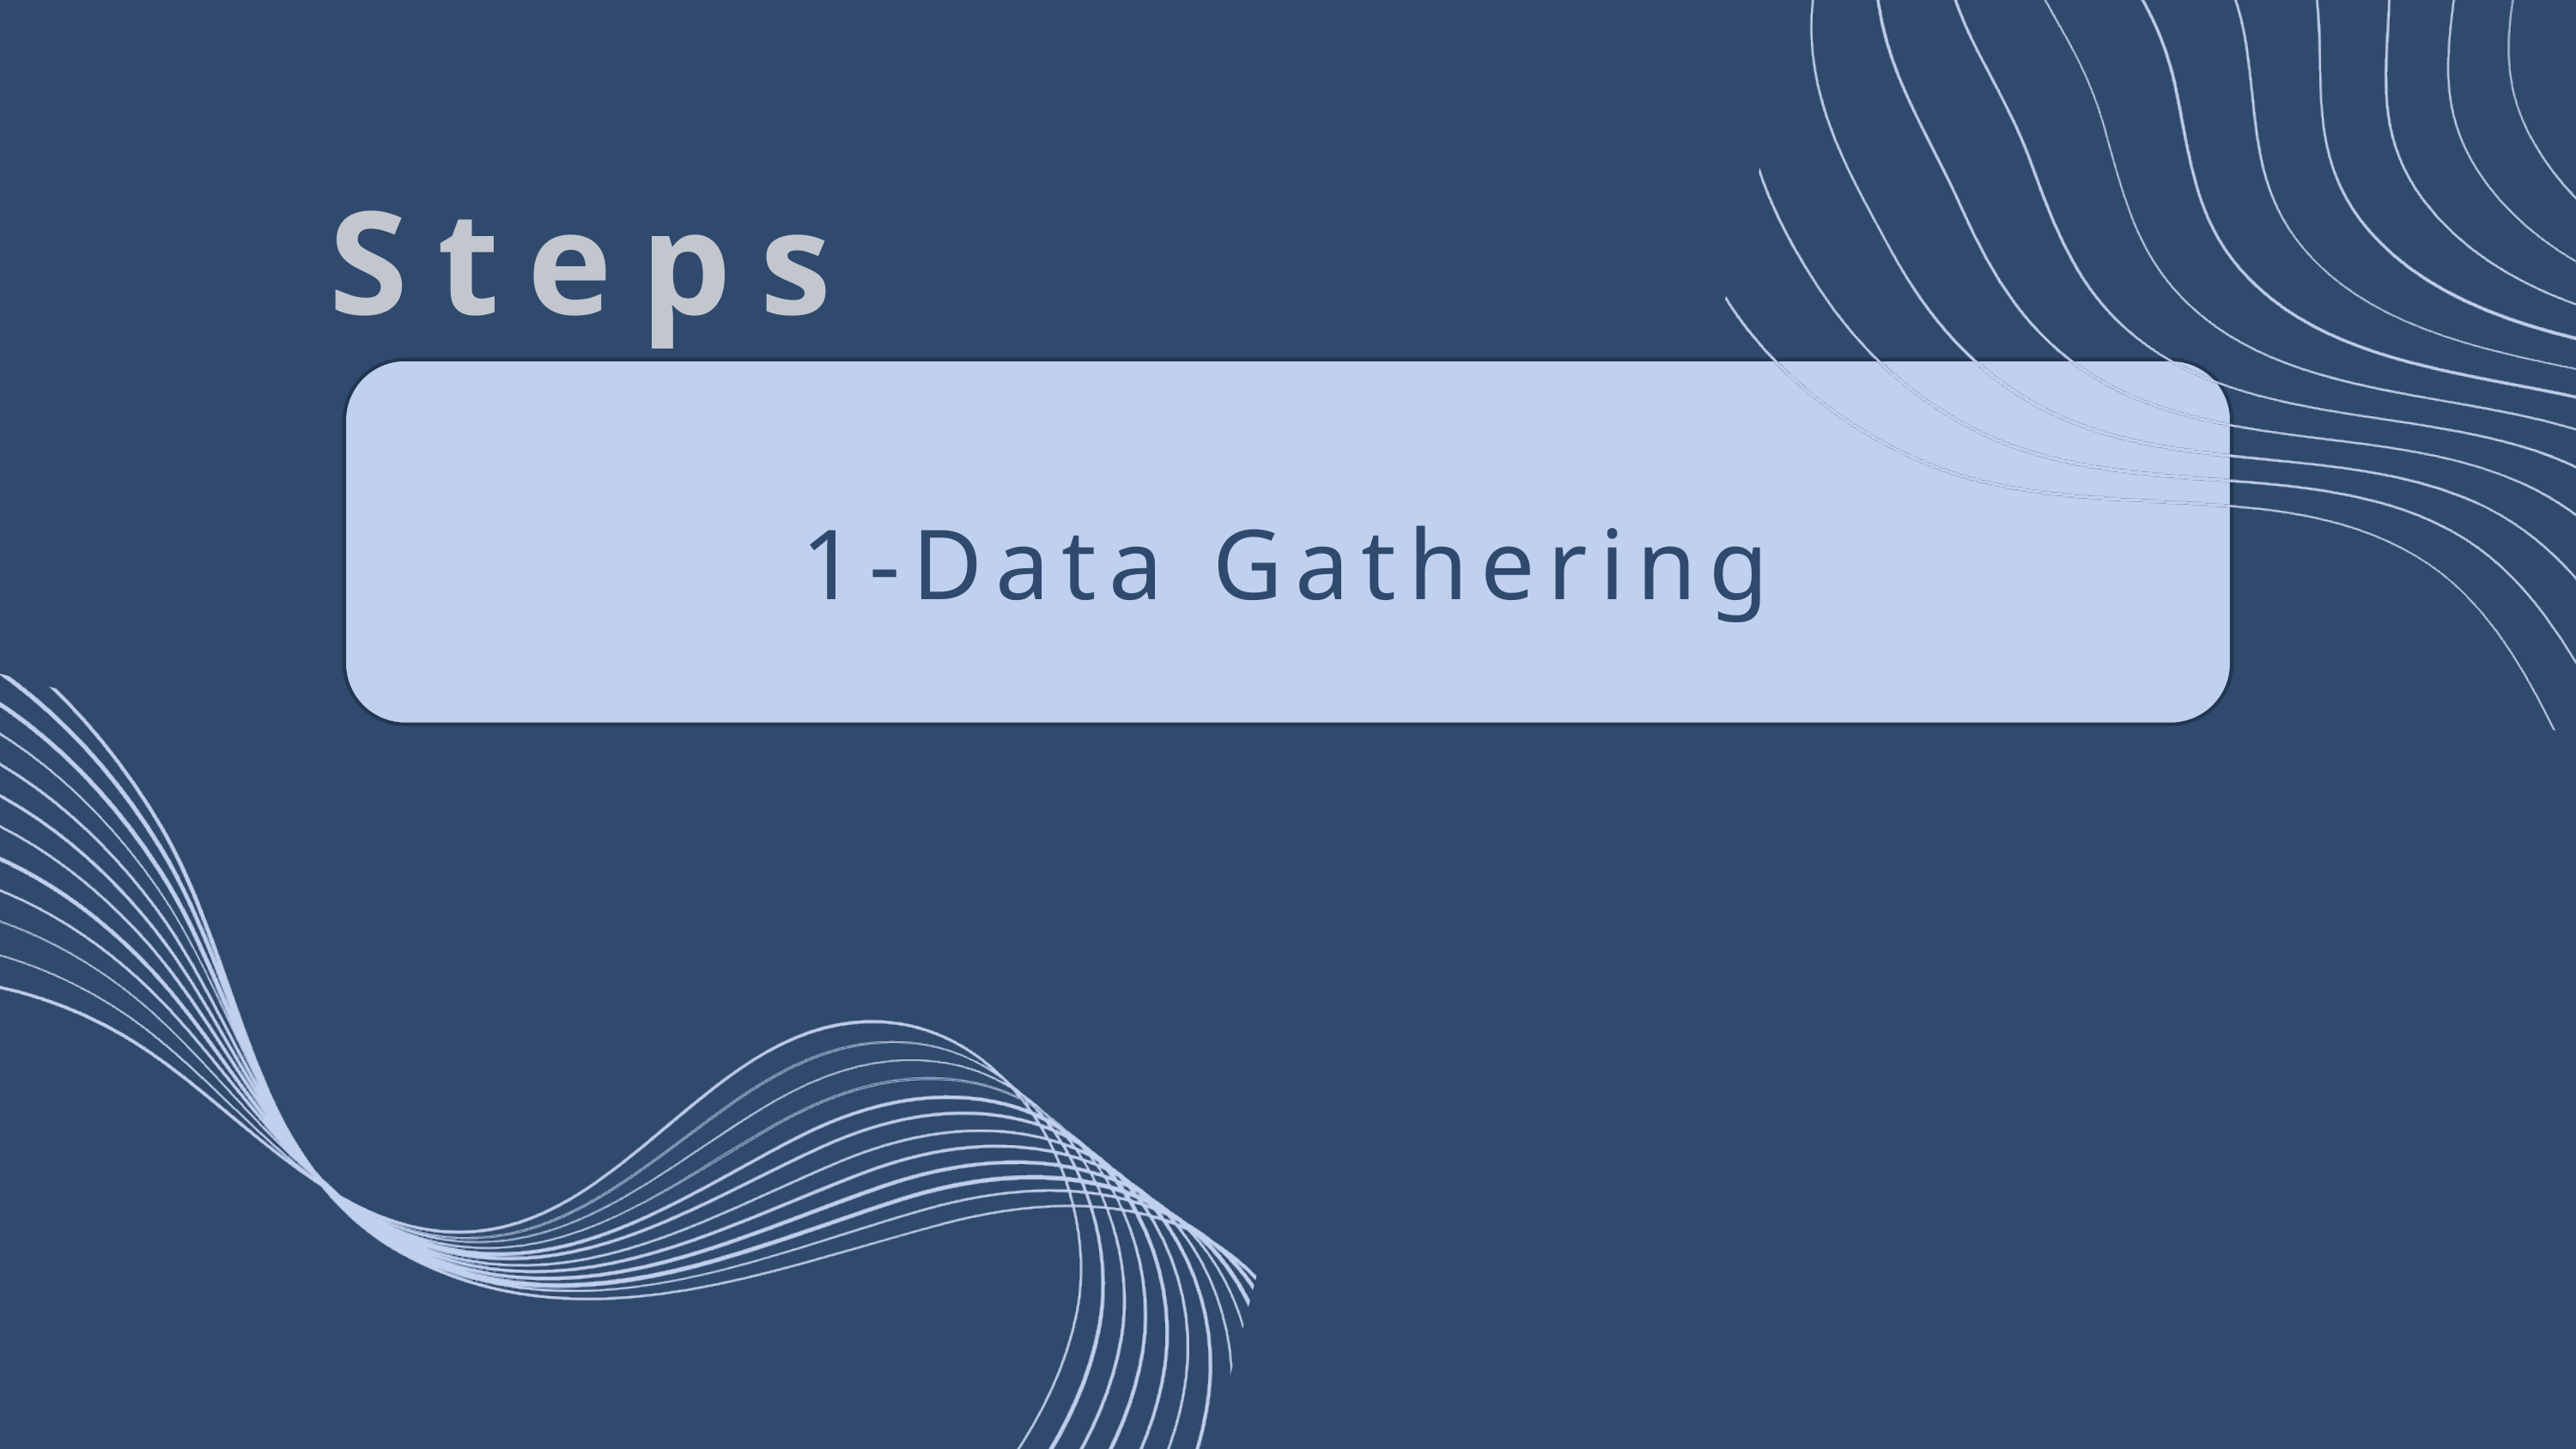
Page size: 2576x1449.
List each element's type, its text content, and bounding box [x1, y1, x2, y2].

text_box [342, 357, 1710, 445]
text_box [1673, 0, 2576, 737]
text_box [0, 673, 1324, 1449]
text_box 1-Data Gathering [342, 445, 2133, 620]
text_box [342, 620, 2234, 726]
text_box Steps [0, 0, 1303, 343]
